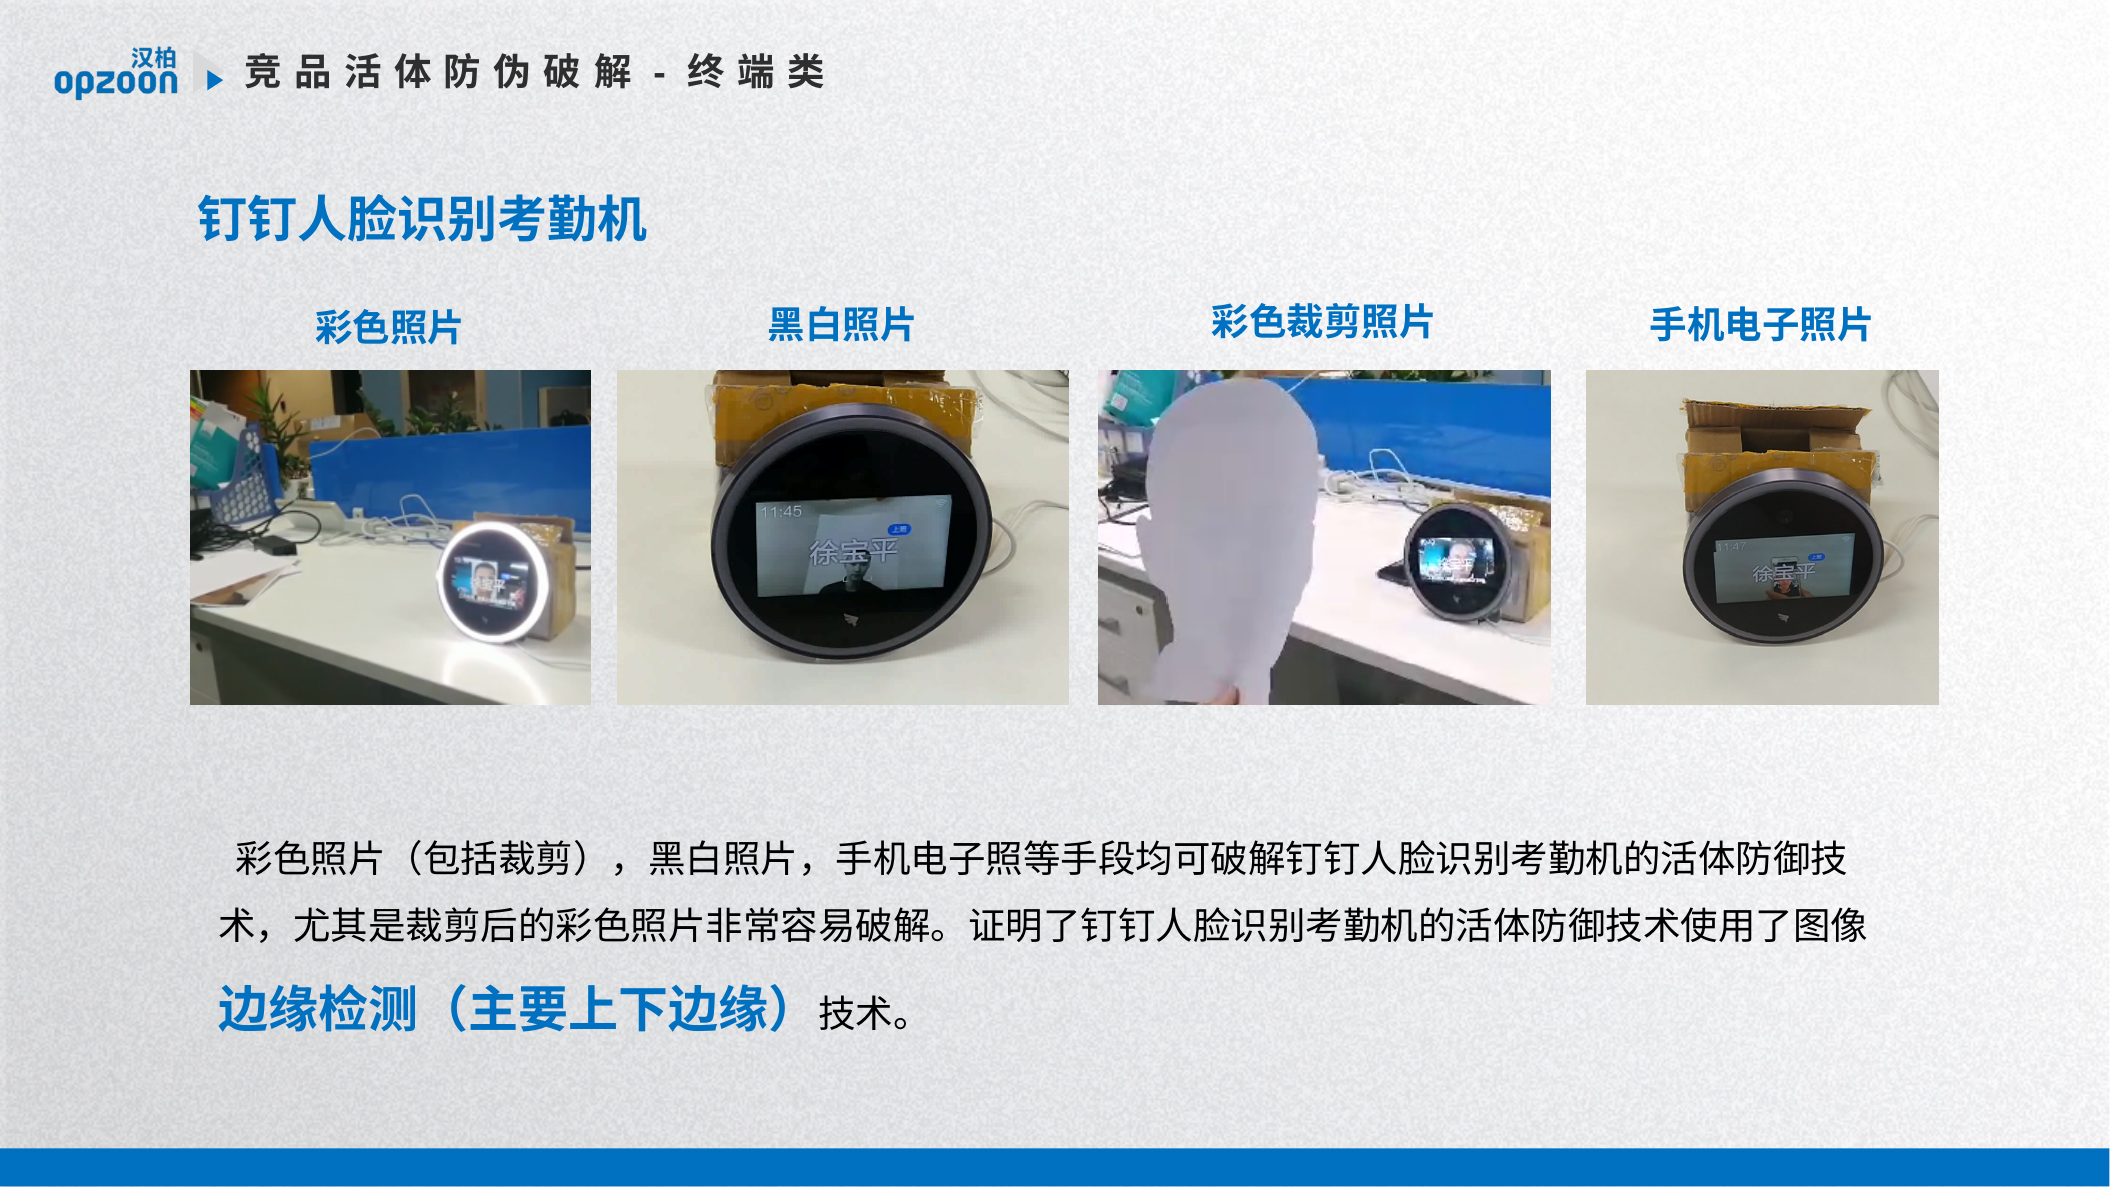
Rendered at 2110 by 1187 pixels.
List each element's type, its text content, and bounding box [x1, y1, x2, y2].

picture [0, 0, 2110, 1147]
text_box 手机电子照片 [1635, 293, 1890, 354]
text_box 彩色照片（包括裁剪），黑白照片，手机电子照等手段均可破解钉钉人脸识别考勤机的活体防御技术，尤其是裁剪后的彩色照片非常容易破解。证明了钉钉人脸识别考勤机的活体防御技术使用了图像边缘检测（主要上下边缘）技术。 [203, 804, 1892, 1045]
text_box 彩色照片 [300, 296, 481, 357]
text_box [50, 36, 225, 105]
text_box 竞品活体防伪破解-终端类 [229, 40, 840, 101]
text_box 钉钉人脸识别考勤机 [182, 179, 663, 255]
text_box [0, 1147, 2110, 1187]
text_box 彩色裁剪照片 [1196, 290, 1452, 351]
text_box 黑白照片 [753, 293, 933, 354]
